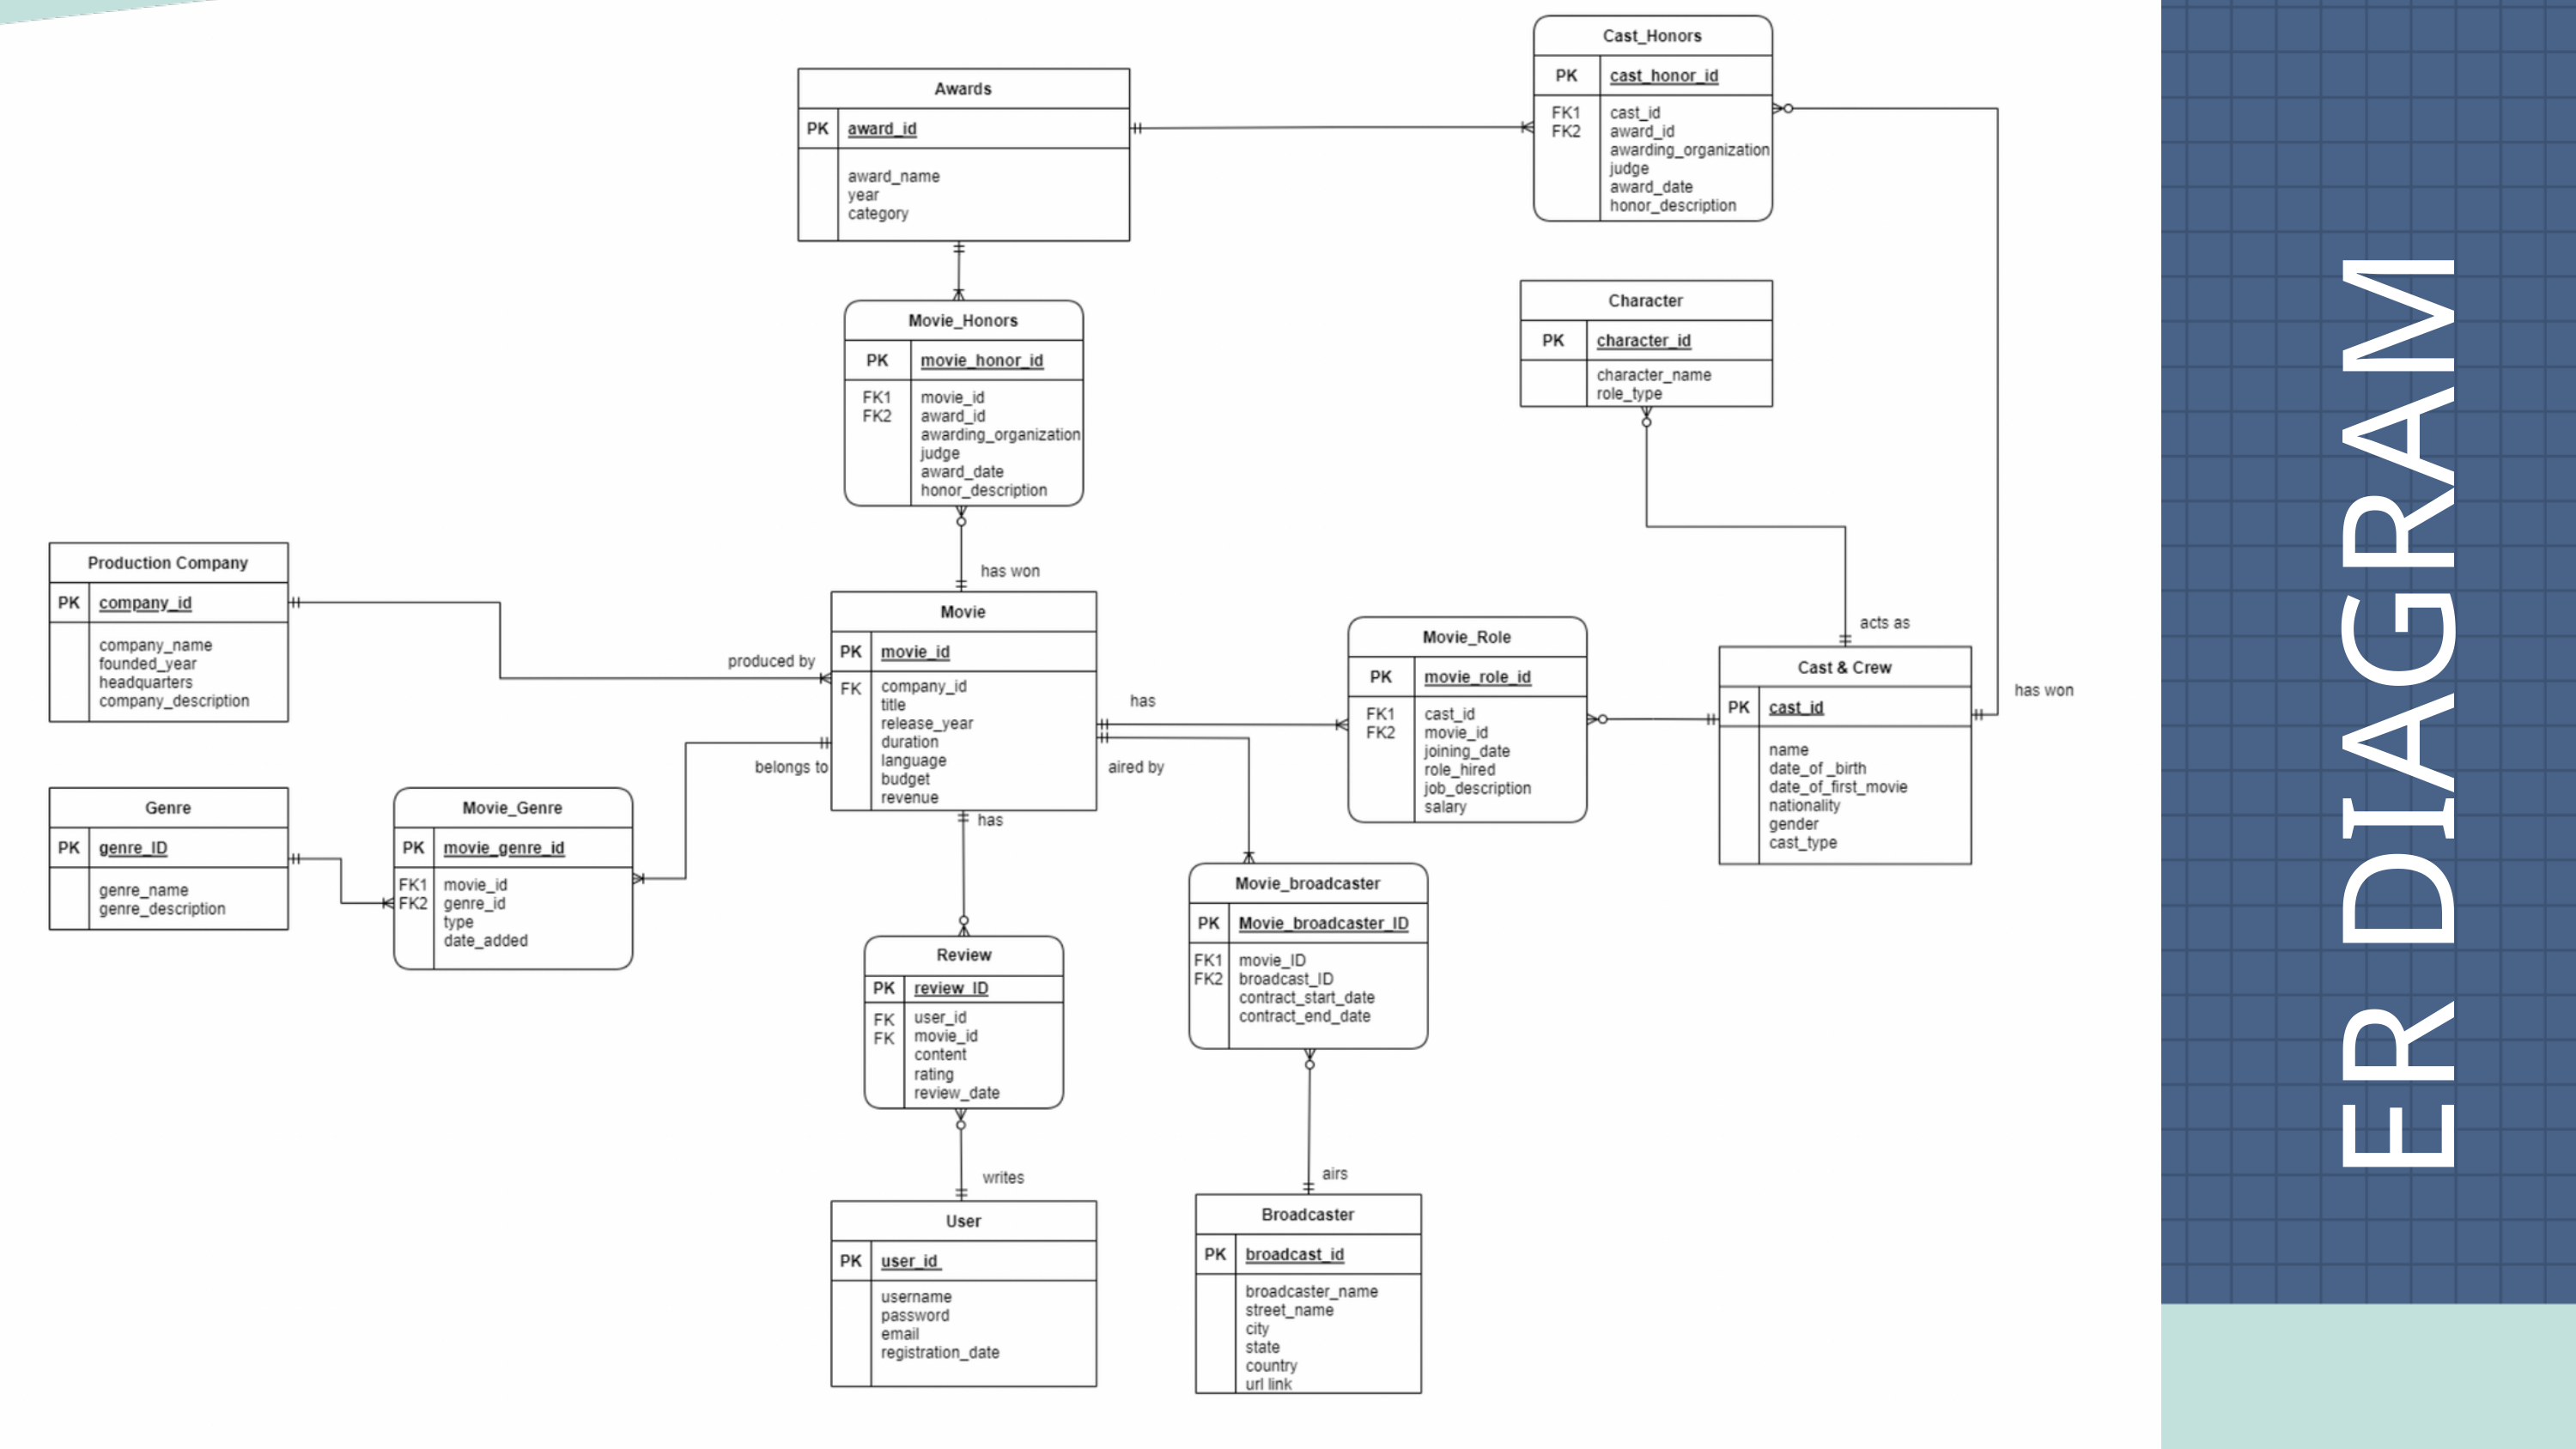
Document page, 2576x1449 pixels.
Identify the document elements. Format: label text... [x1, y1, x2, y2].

text_box ER DIAGRAM [2314, 76, 2487, 1183]
text_box [2161, 0, 2576, 1303]
text_box [0, 0, 659, 118]
text_box [0, 0, 2161, 1449]
text_box [2161, 1303, 2576, 1449]
